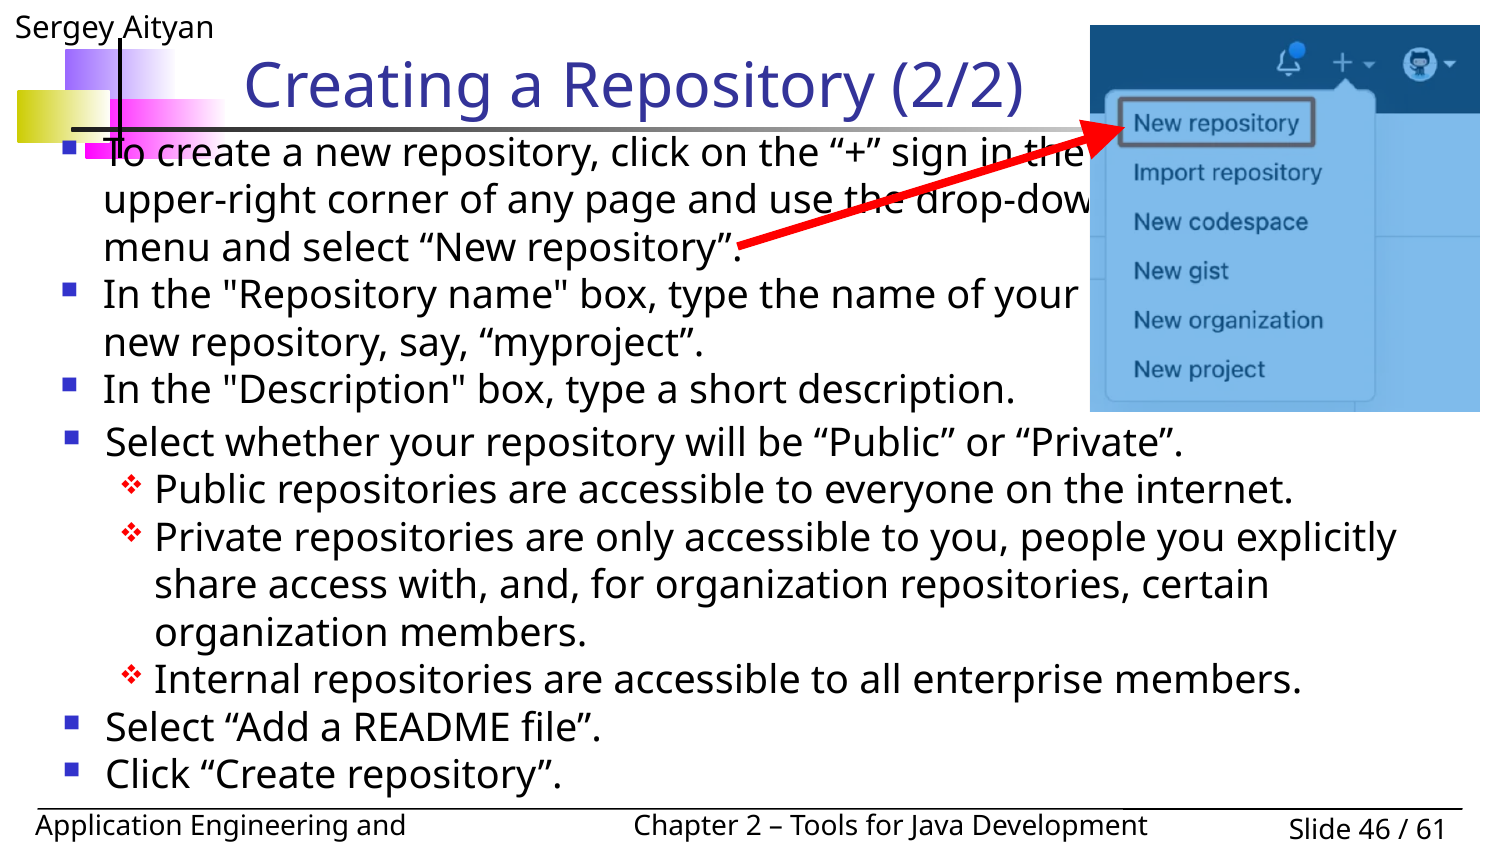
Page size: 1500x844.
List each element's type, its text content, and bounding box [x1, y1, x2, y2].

title Creating a Repository (2/2) [228, 46, 1084, 119]
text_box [737, 126, 1126, 247]
picture [1089, 23, 1480, 412]
list To create a new repository, click on the “+” sign in the upper-right corner of any page and use the drop-down menu and select “New repository”. In the "Repository name" box, type the name of your new repository, say, “myproject”. In the "Description" box, type a short description. [45, 119, 1080, 171]
list Select whether your repository will be “Public” or “Private”. Public repositories are accessible to everyone on the internet. Private repositories are only accessible to you, people you explicitly share access with, and, for organization repositories, certain organization members. Internal repositories are accessible to all enterprise members. Select “Add a README file”. Click “Create repository”. [47, 409, 1479, 788]
